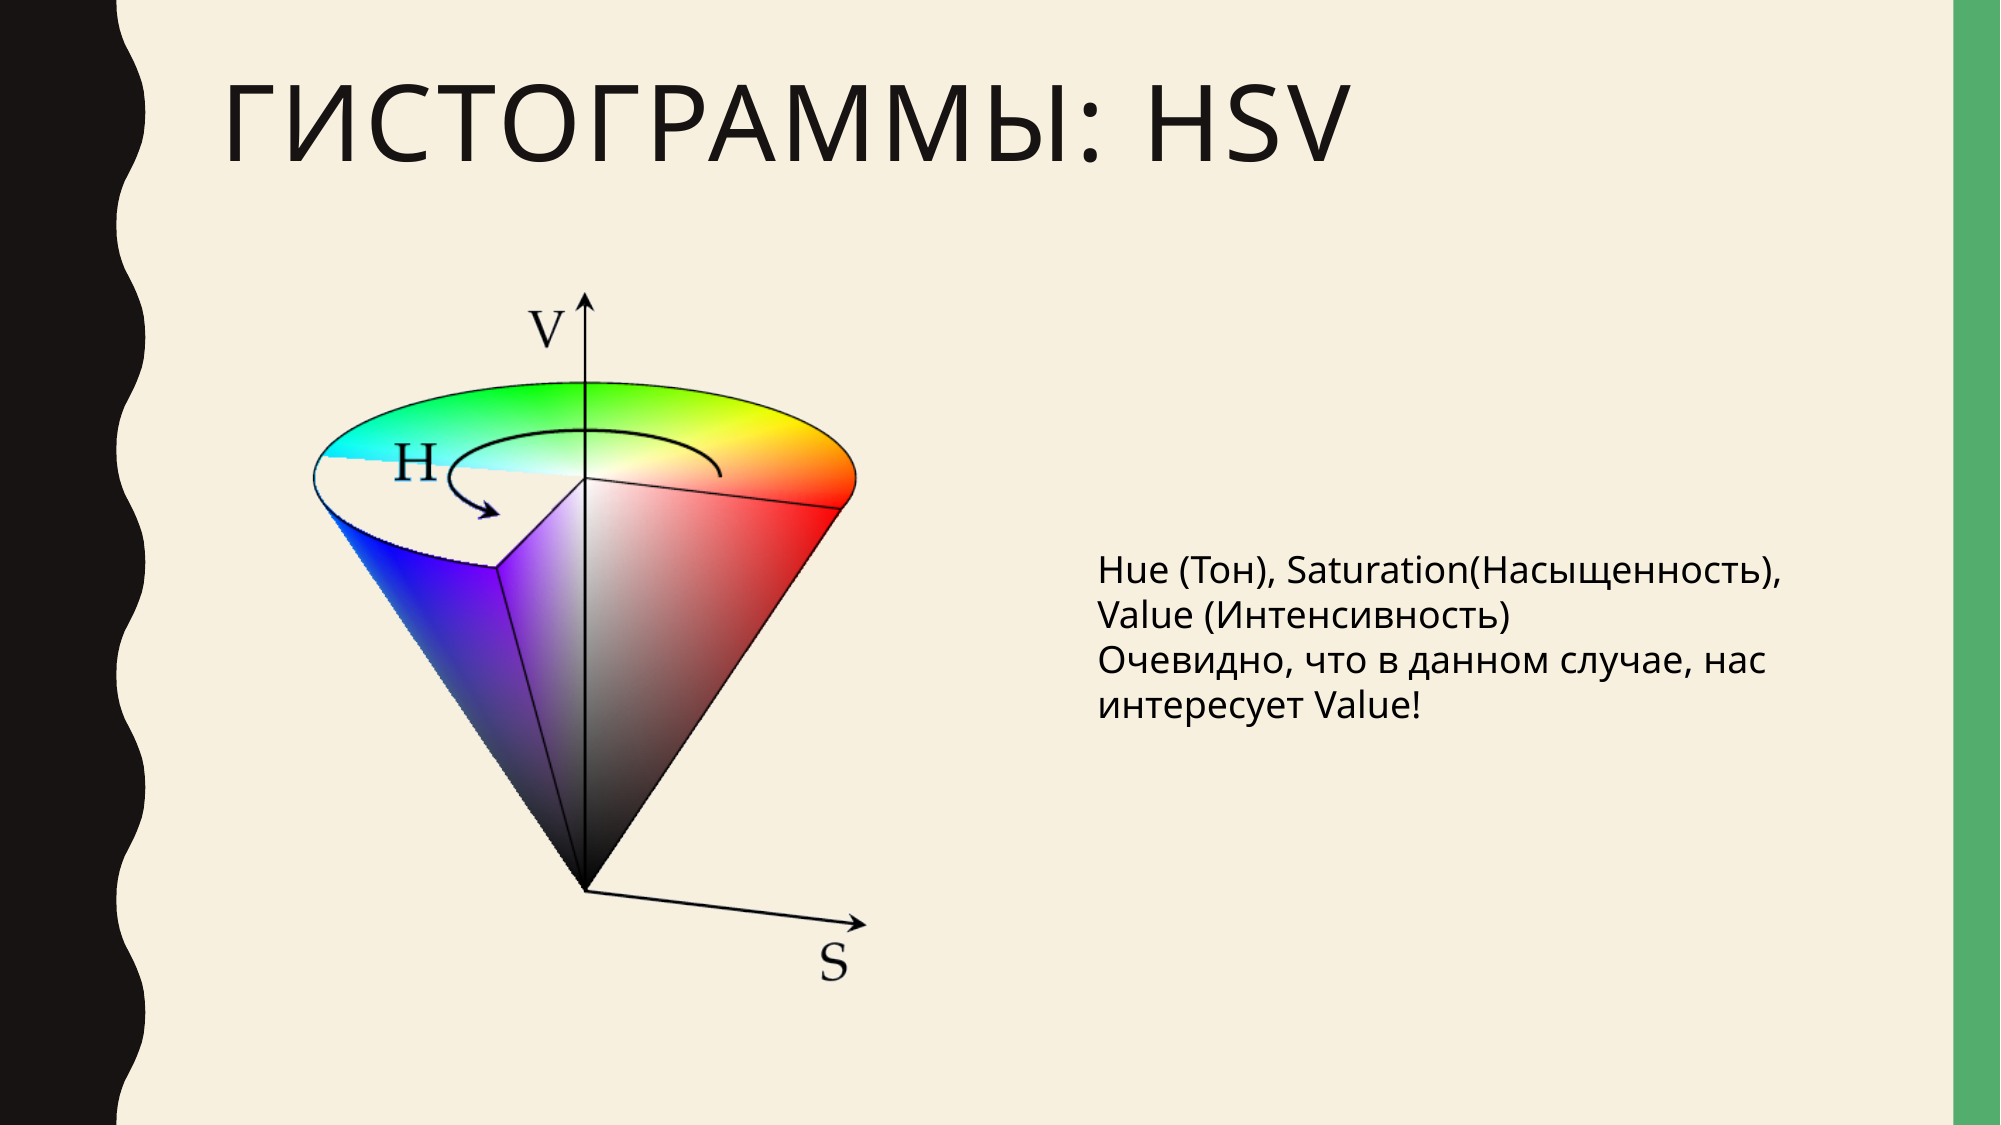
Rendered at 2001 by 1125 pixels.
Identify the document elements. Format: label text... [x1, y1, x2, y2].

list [255, 243, 941, 1024]
text_box Hue (Тон), Saturation(Насыщенность), Value (Интенсивность) Очевидно, что в данном случае, нас интересует Value! [1082, 538, 1833, 734]
title Гистограммы: HSV [205, 62, 1875, 308]
